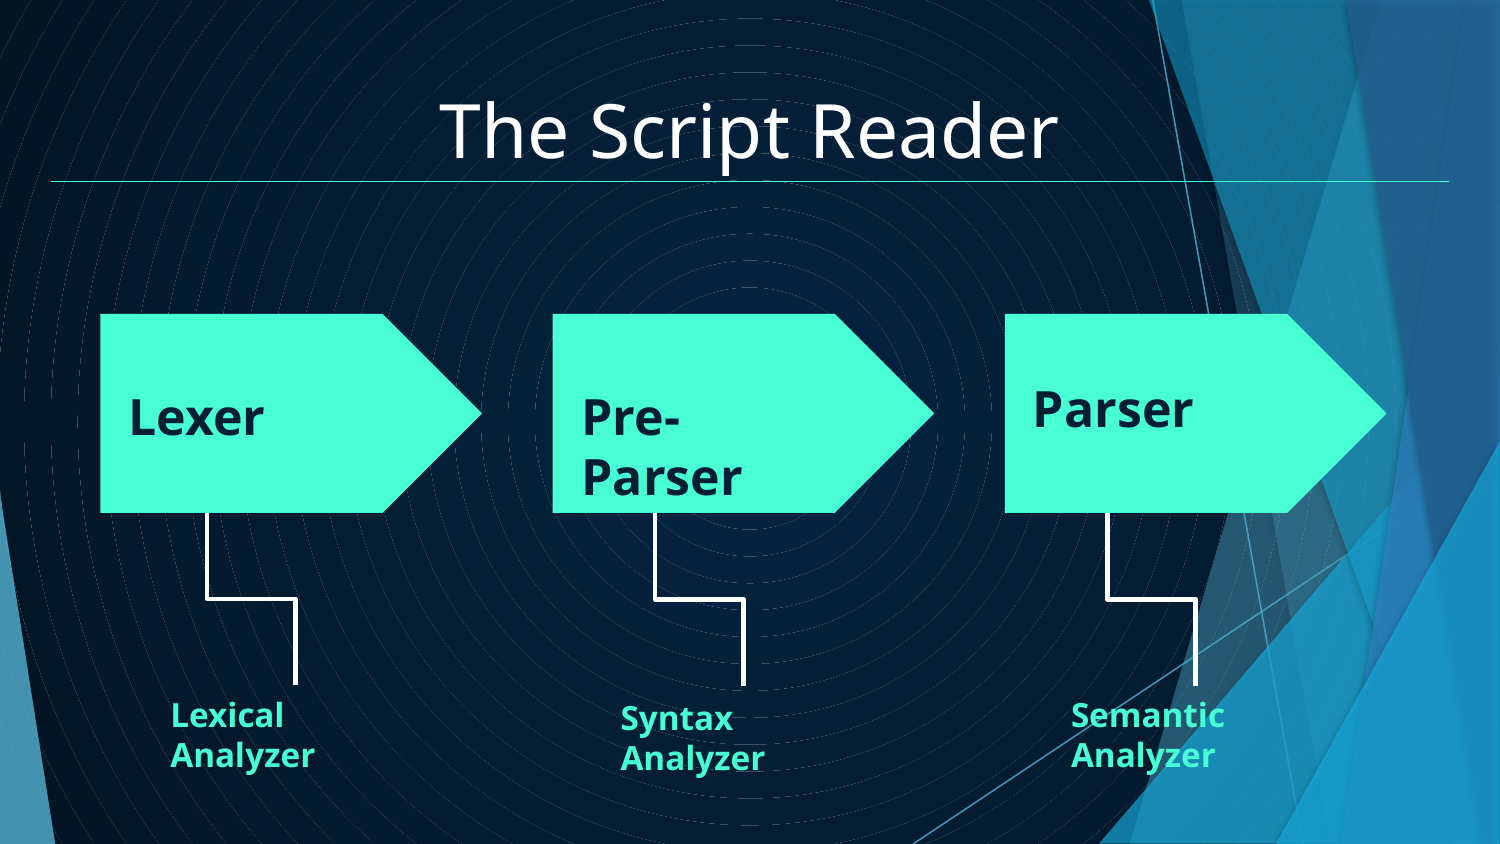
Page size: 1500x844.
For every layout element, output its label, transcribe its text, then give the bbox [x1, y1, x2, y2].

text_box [1064, 554, 1239, 644]
text_box Lexical Analyzer [155, 678, 431, 756]
text_box [552, 313, 935, 513]
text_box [164, 554, 338, 644]
text_box Lexer [113, 370, 389, 473]
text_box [612, 554, 787, 644]
title The Script Reader [51, 88, 1449, 181]
text_box [100, 313, 482, 513]
text_box Pre-Parser [566, 370, 842, 473]
text_box [1004, 313, 1387, 513]
text_box Semantic Analyzer [1055, 678, 1376, 756]
text_box Syntax Analyzer [605, 682, 882, 759]
text_box Parser [1017, 362, 1294, 465]
